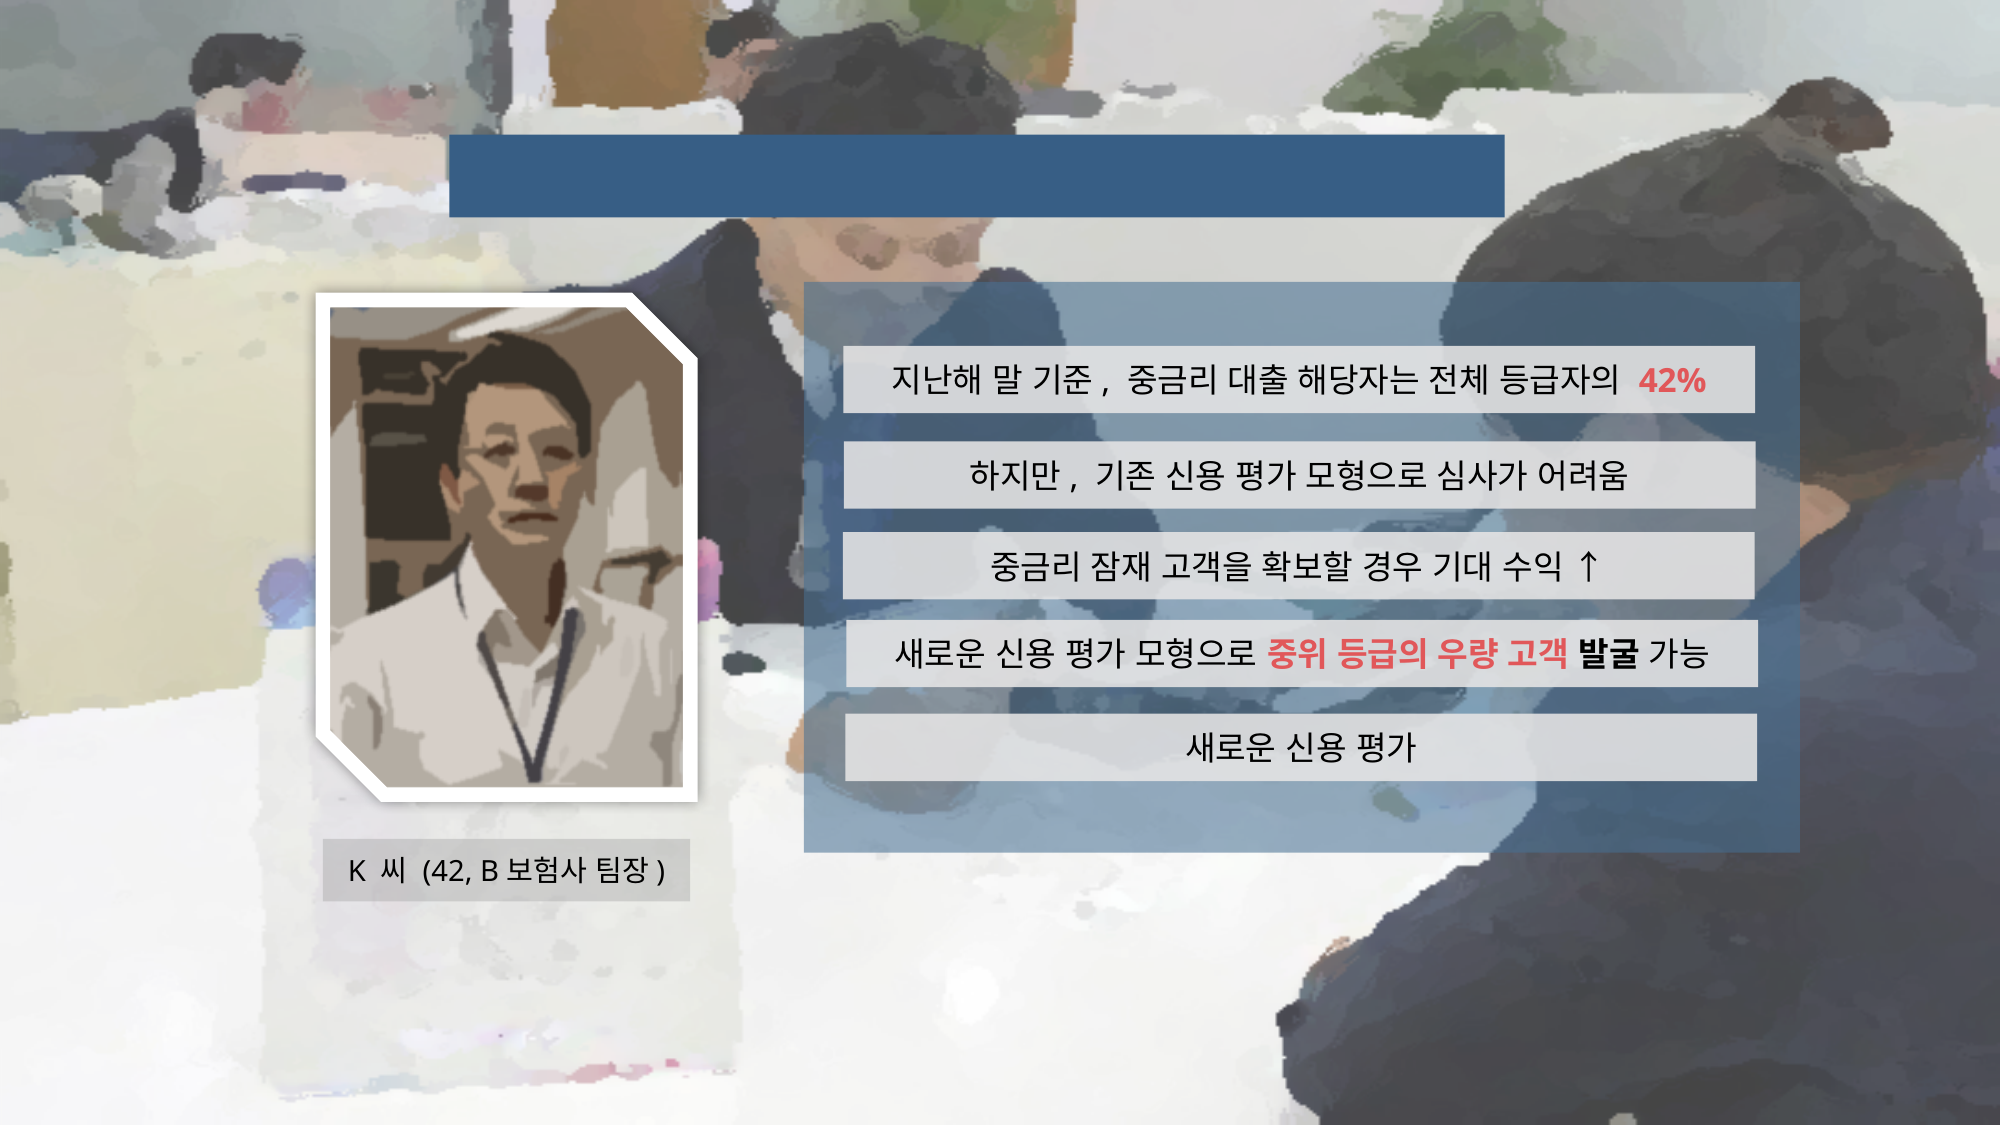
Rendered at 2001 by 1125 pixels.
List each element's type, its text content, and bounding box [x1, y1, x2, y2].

text_box 새로운 신용 평가 [844, 713, 1758, 782]
text_box 중금리 잠재 고객을 확보할 경우 기대 수익 ↑ [842, 531, 1756, 600]
picture [322, 299, 691, 795]
text_box 중금리 대출 시장에서의 점유율 확대를 목표하고 있는 B 보험사 [448, 134, 1506, 218]
text_box K 씨 (42, B보험사 팀장) [322, 838, 691, 903]
text_box 01 배경 02 데이터 소개 03 EDA 및 전처리 04 분석 방향 결정 [0, 0, 2000, 1125]
text_box 지난해 말 기준, 중금리 대출 해당자는 전체 등급자의 42% [842, 345, 1756, 414]
text_box [803, 281, 1801, 854]
text_box 하지만, 기존 신용 평가 모형으로 심사가 어려움 [843, 440, 1757, 510]
text_box 새로운 신용 평가 모형으로 중위 등급의 우량 고객 발굴 가능 [845, 619, 1759, 688]
